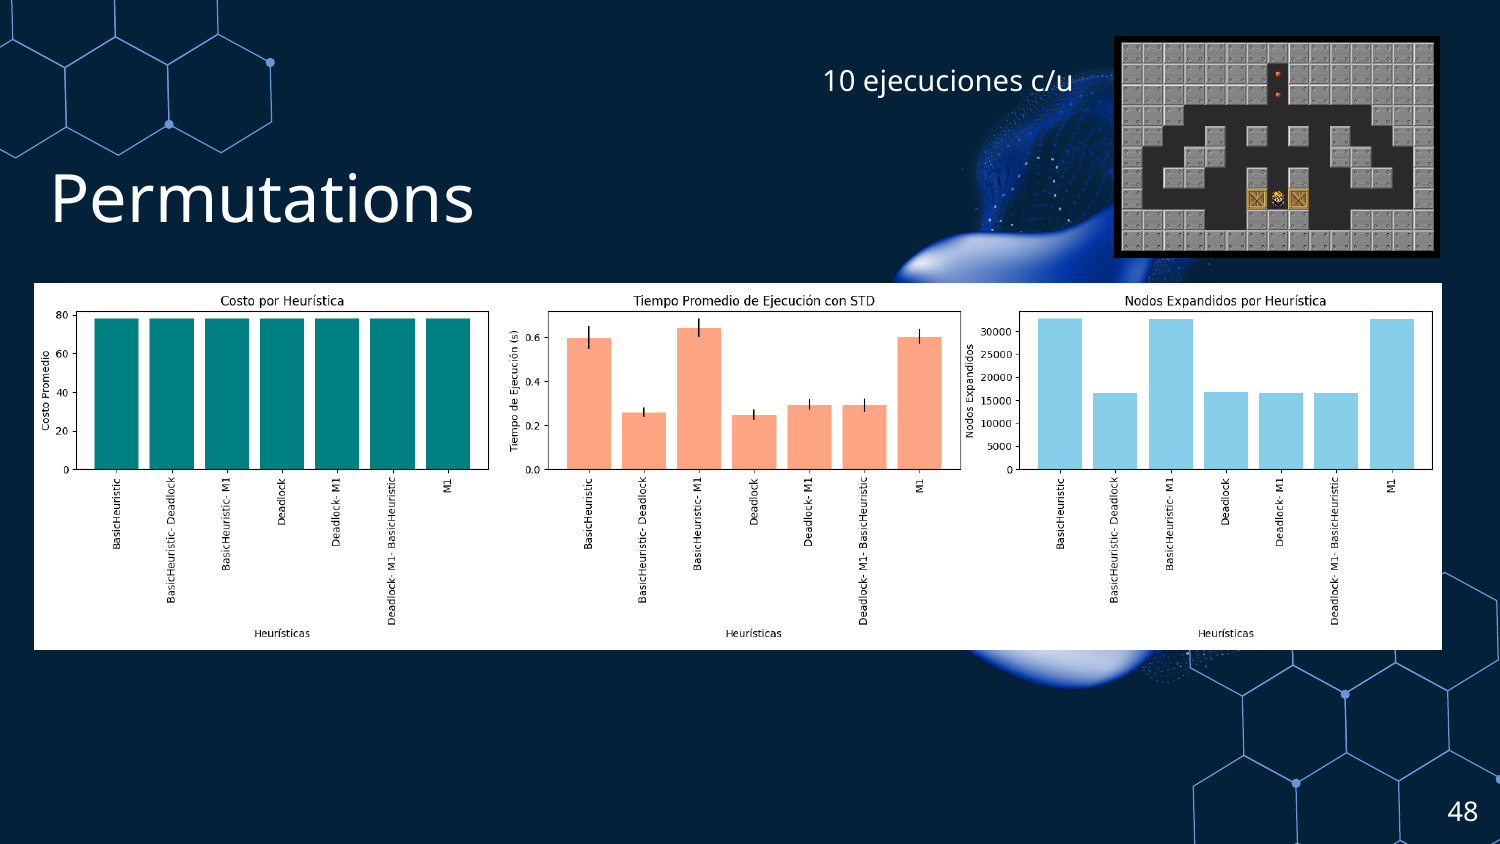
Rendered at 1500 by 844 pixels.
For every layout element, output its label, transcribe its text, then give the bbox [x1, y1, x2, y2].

title Permutations [34, 157, 935, 252]
text_box 10 ejecuciones c/u [807, 47, 1109, 113]
slide_number ‹#› [1403, 779, 1494, 844]
picture [34, 36, 1442, 745]
